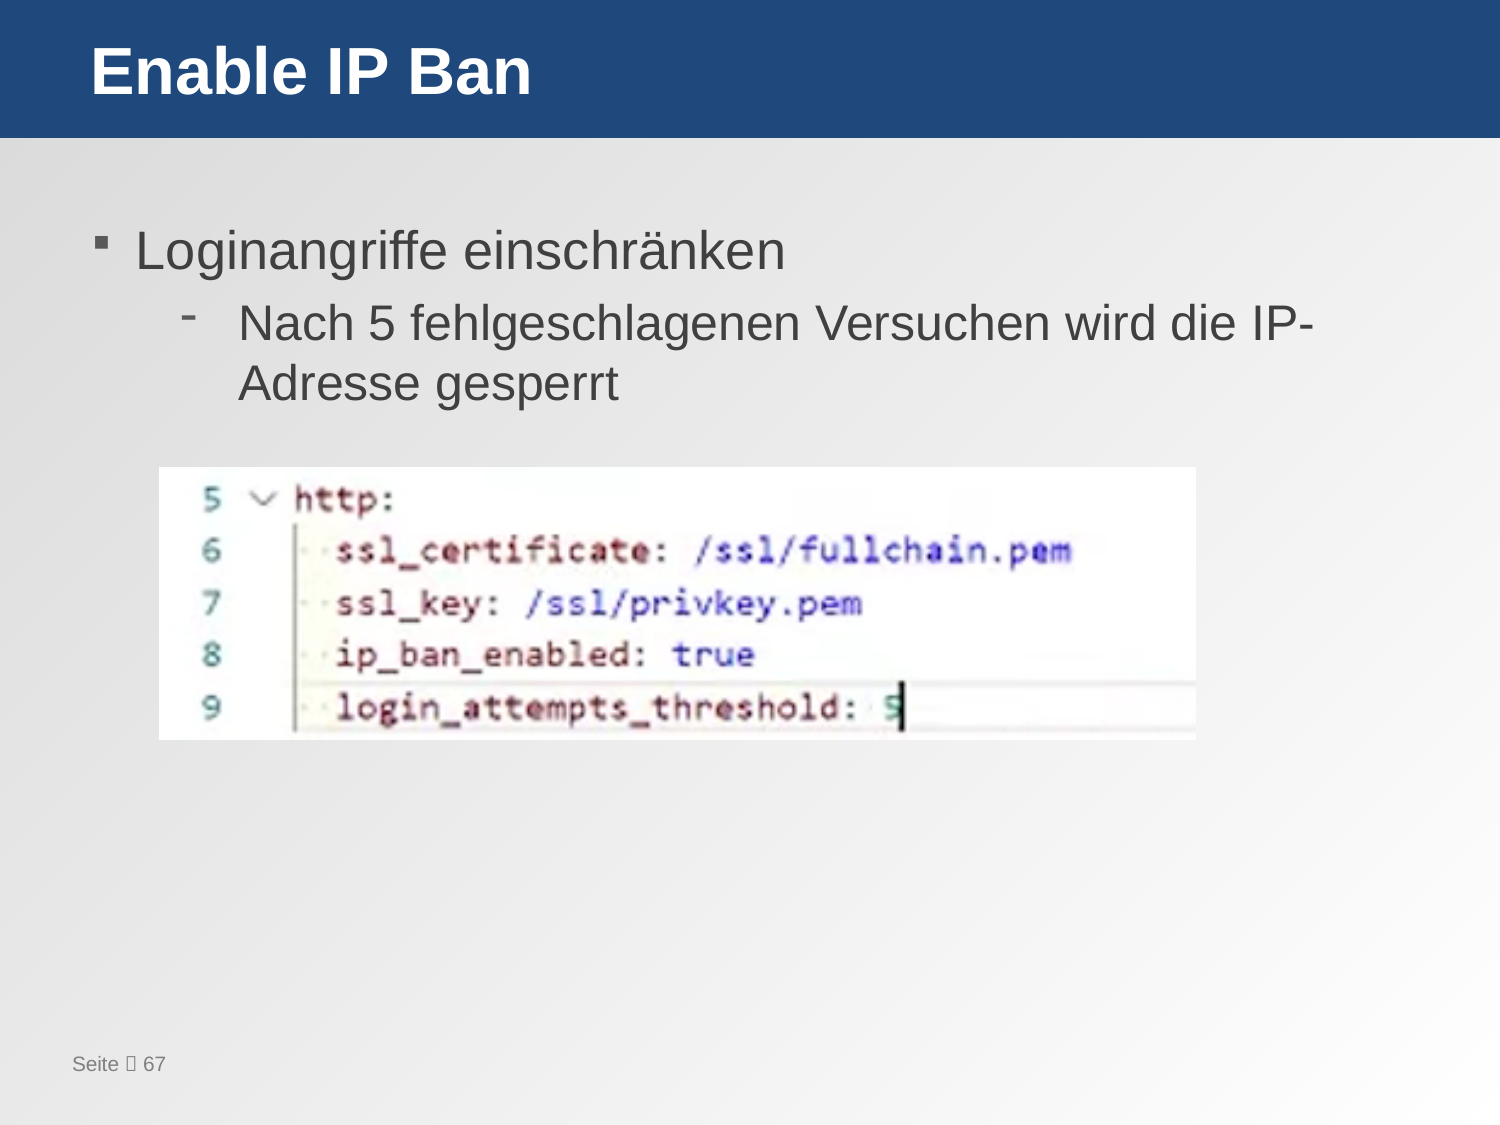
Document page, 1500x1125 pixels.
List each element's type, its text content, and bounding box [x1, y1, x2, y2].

title Enable IP Ban [75, 20, 1425, 208]
picture [159, 467, 1196, 740]
list Loginangriffe einschränken Nach 5 fehlgeschlagenen Versuchen wird die IP-Adresse gesperrt [76, 208, 1424, 964]
